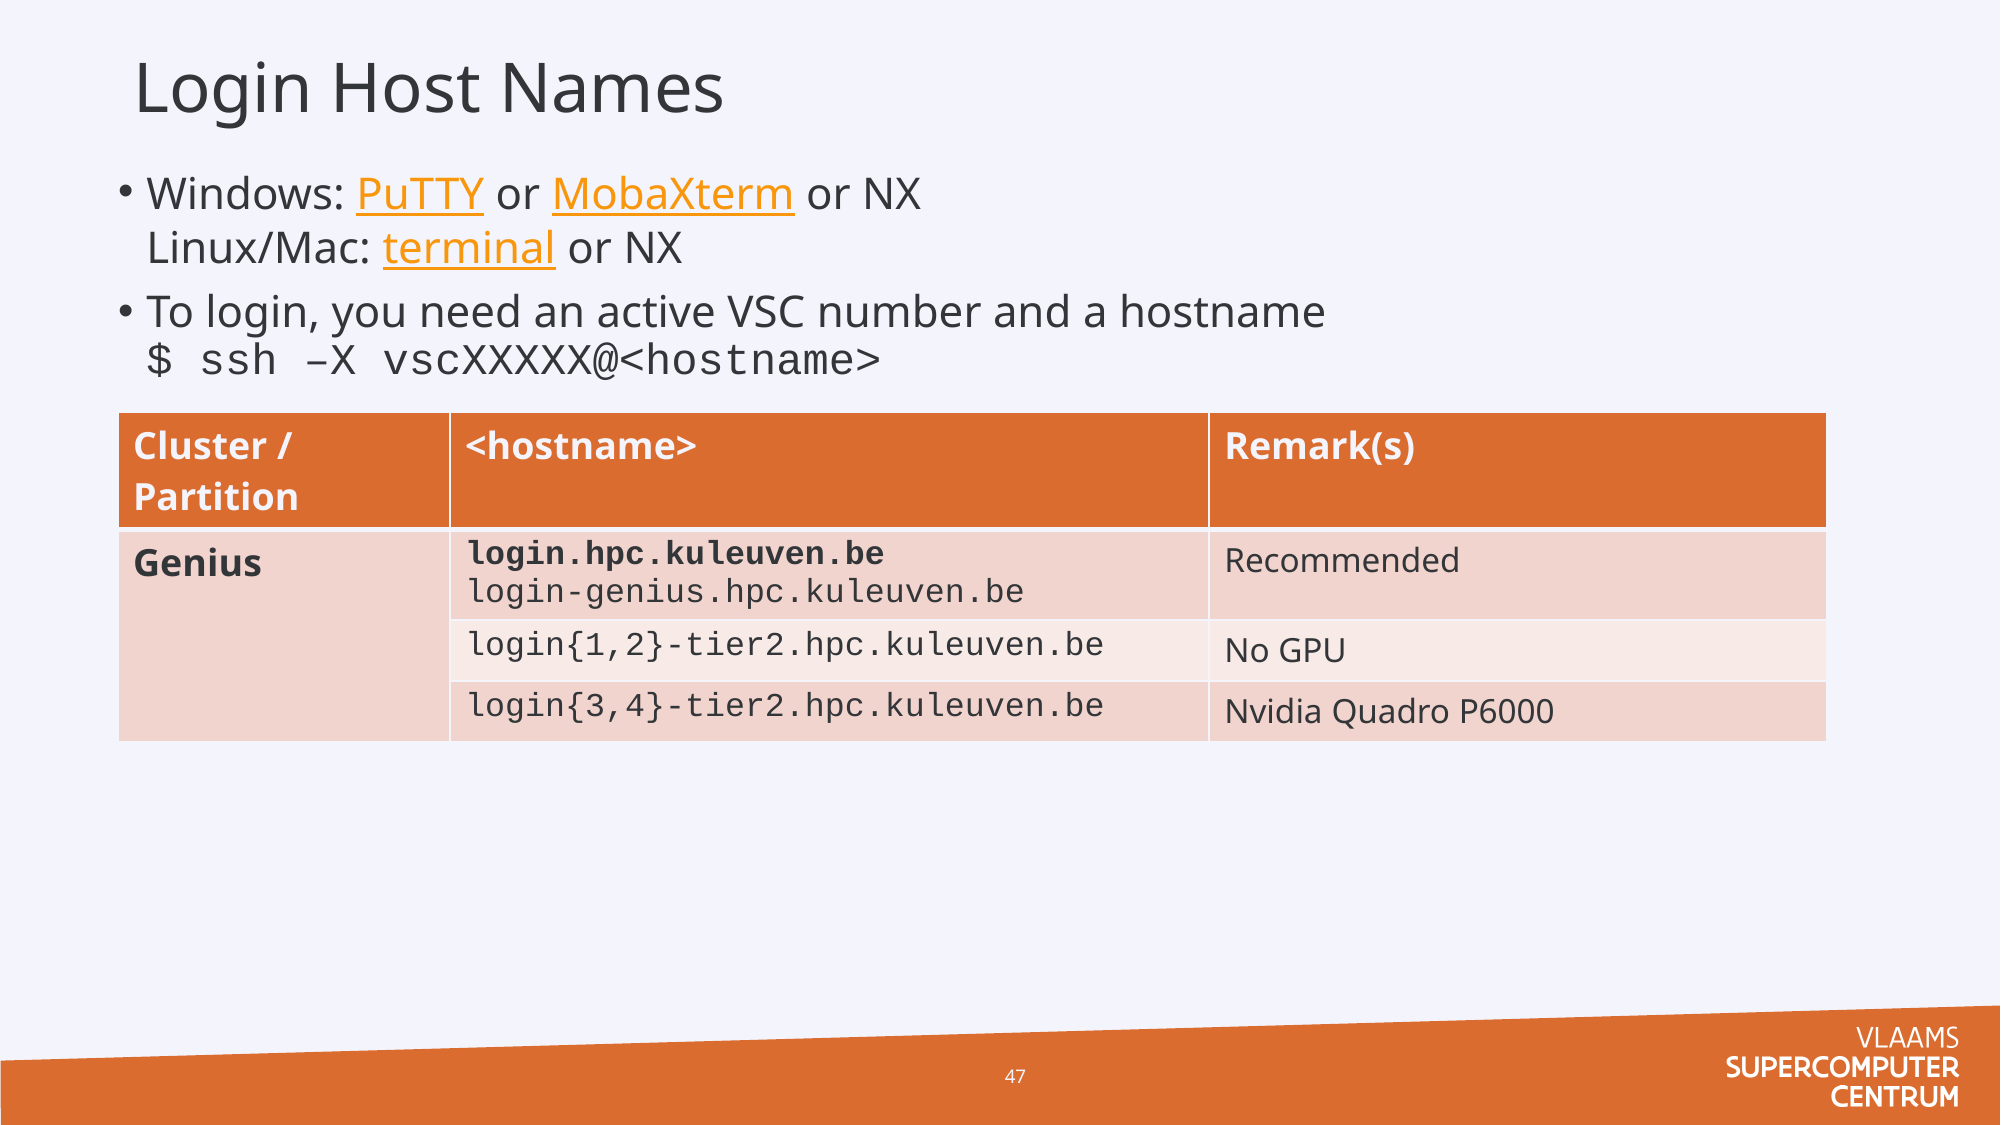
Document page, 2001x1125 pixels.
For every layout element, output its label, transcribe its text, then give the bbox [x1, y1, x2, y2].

title Login Host Names [118, 30, 1941, 150]
slide_number 47 [958, 1047, 1042, 1108]
table_cell Nvidia Quadro P6000 [1210, 682, 1826, 741]
table_cell login{3,4}-tier2.hpc.kuleuven.be [451, 682, 1208, 741]
table_cell Genius [119, 532, 449, 741]
list Windows: PuTTY or MobaXterm or NX Linux/Mac: terminal or NX To login, you need an active VSC number and a hostname $ ssh –X vscXXXXX@<hostname> [118, 166, 1709, 374]
table_header Remark(s) [1210, 413, 1826, 527]
table_cell Recommended [1210, 532, 1826, 619]
table_cell No GPU [1210, 621, 1826, 680]
picture [1725, 1021, 1960, 1117]
table_header <hostname> [451, 413, 1208, 527]
table_cell login.hpc.kuleuven.be login-genius.hpc.kuleuven.be [451, 532, 1208, 619]
table_cell login{1,2}-tier2.hpc.kuleuven.be [451, 621, 1208, 680]
table_header Cluster / Partition [119, 413, 449, 527]
